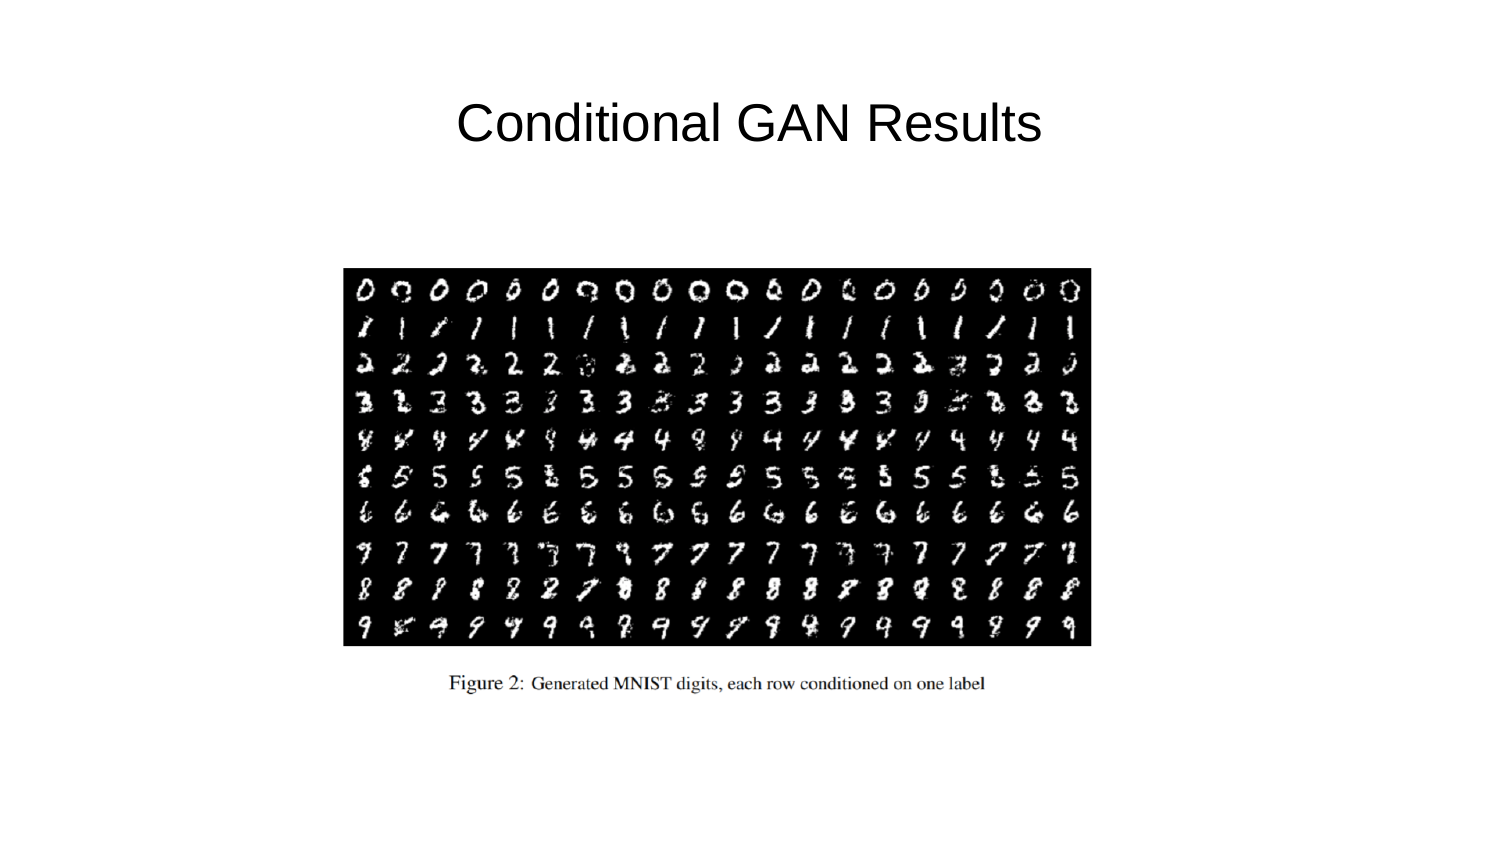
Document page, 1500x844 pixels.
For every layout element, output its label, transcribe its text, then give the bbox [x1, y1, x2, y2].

title Conditional GAN Results [51, 72, 1449, 167]
picture [287, 188, 1145, 750]
